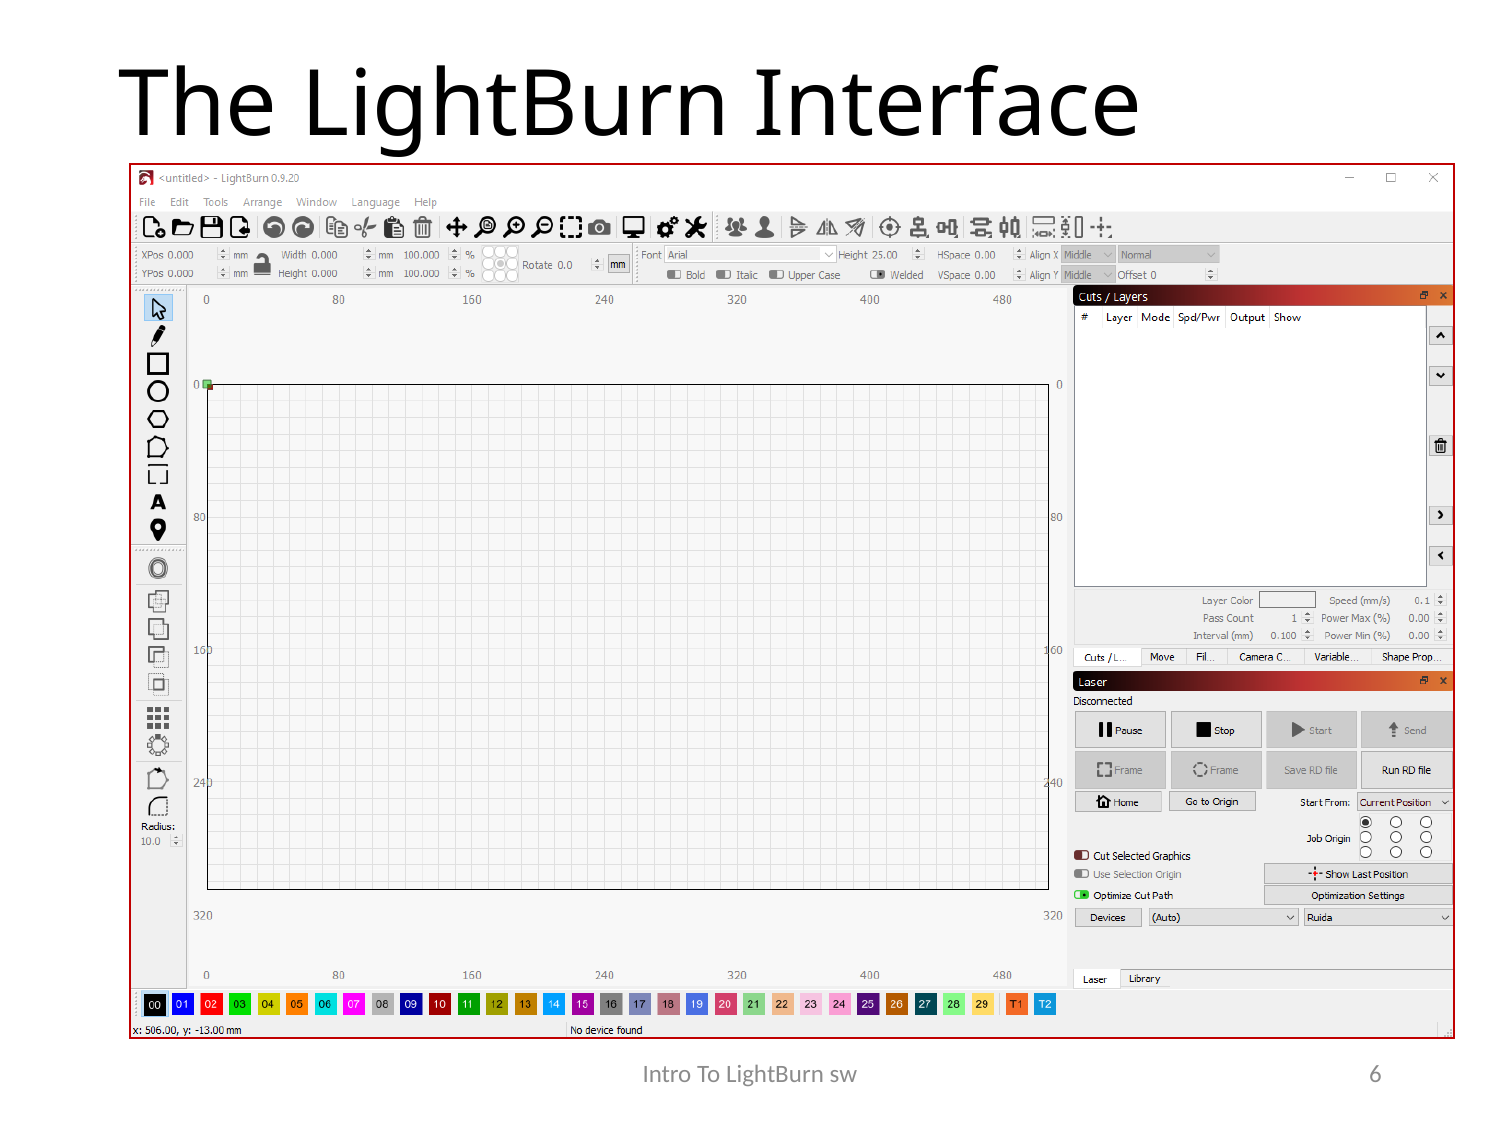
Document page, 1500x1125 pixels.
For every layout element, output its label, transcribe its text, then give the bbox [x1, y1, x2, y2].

picture [130, 164, 1454, 1038]
title The LightBurn Interface [103, 59, 1397, 153]
slide_number 6 [1059, 1042, 1397, 1103]
footer Intro To LightBurn sw [496, 1042, 1004, 1103]
